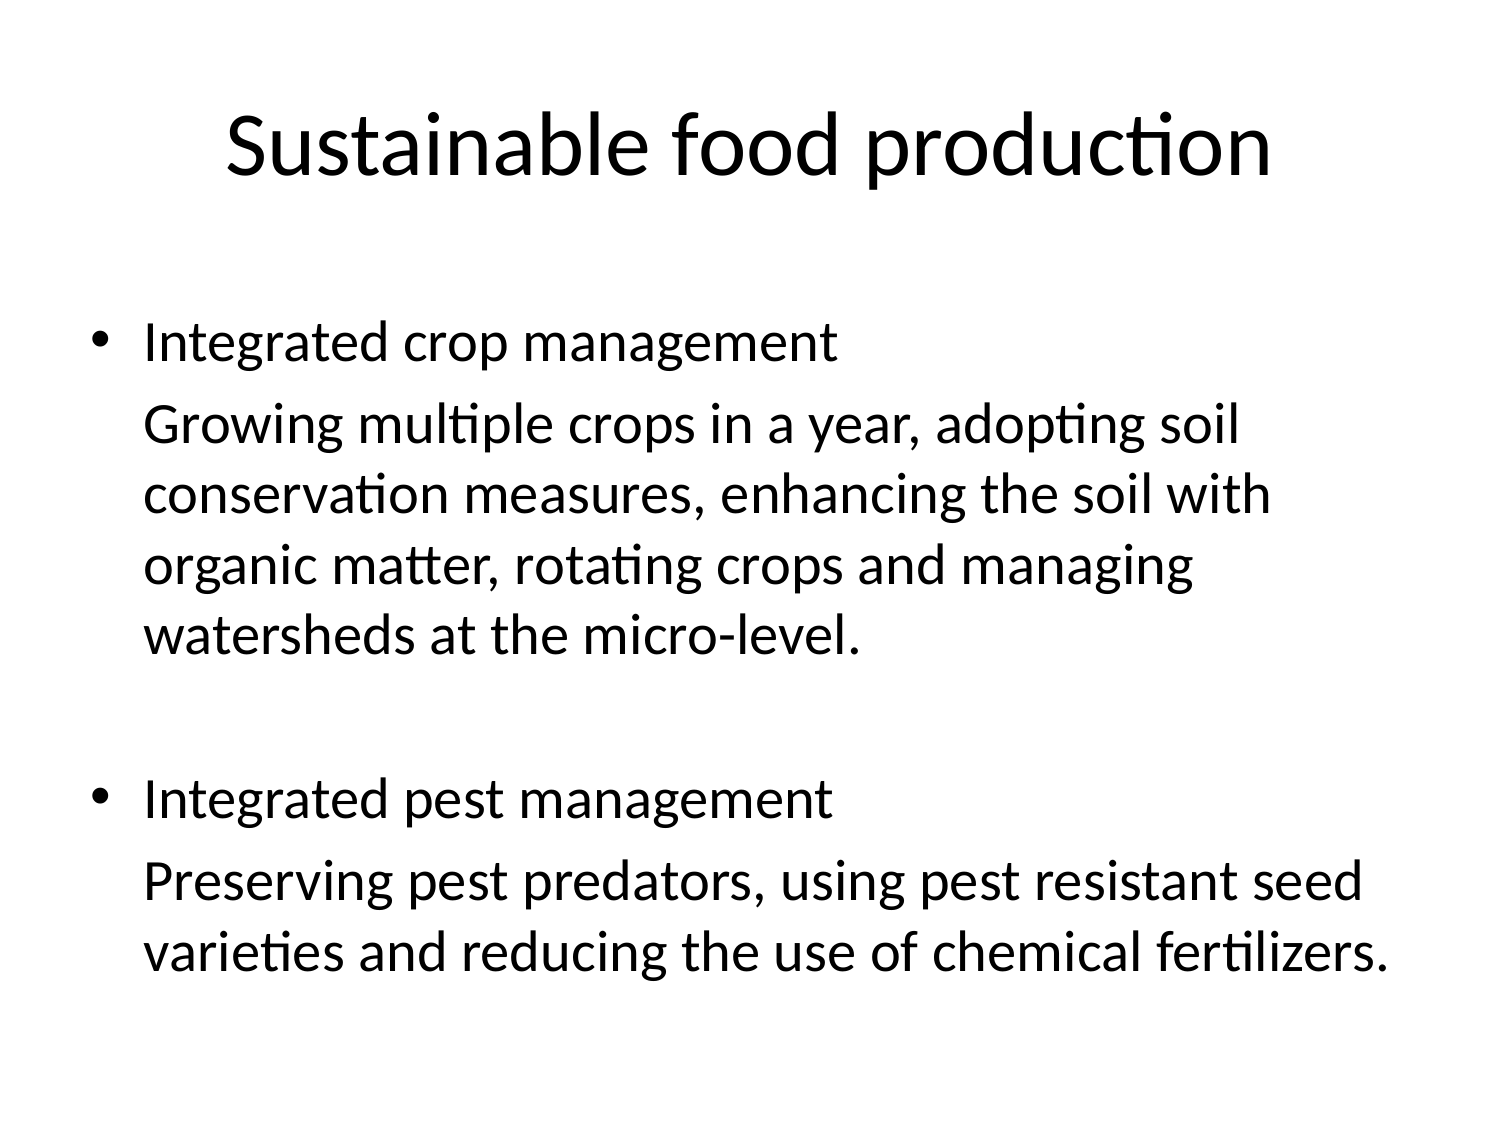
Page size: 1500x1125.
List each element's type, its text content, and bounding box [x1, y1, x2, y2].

title Sustainable food production [75, 45, 1425, 233]
list Integrated crop management Growing multiple crops in a year, adopting soil conservation measures, enhancing the soil with organic matter, rotating crops and managing watersheds at the micro-level. Integrated pest management Preserving pest predators, using pest resistant seed varieties and reducing the use of chemical fertilizers. [75, 295, 1425, 1038]
